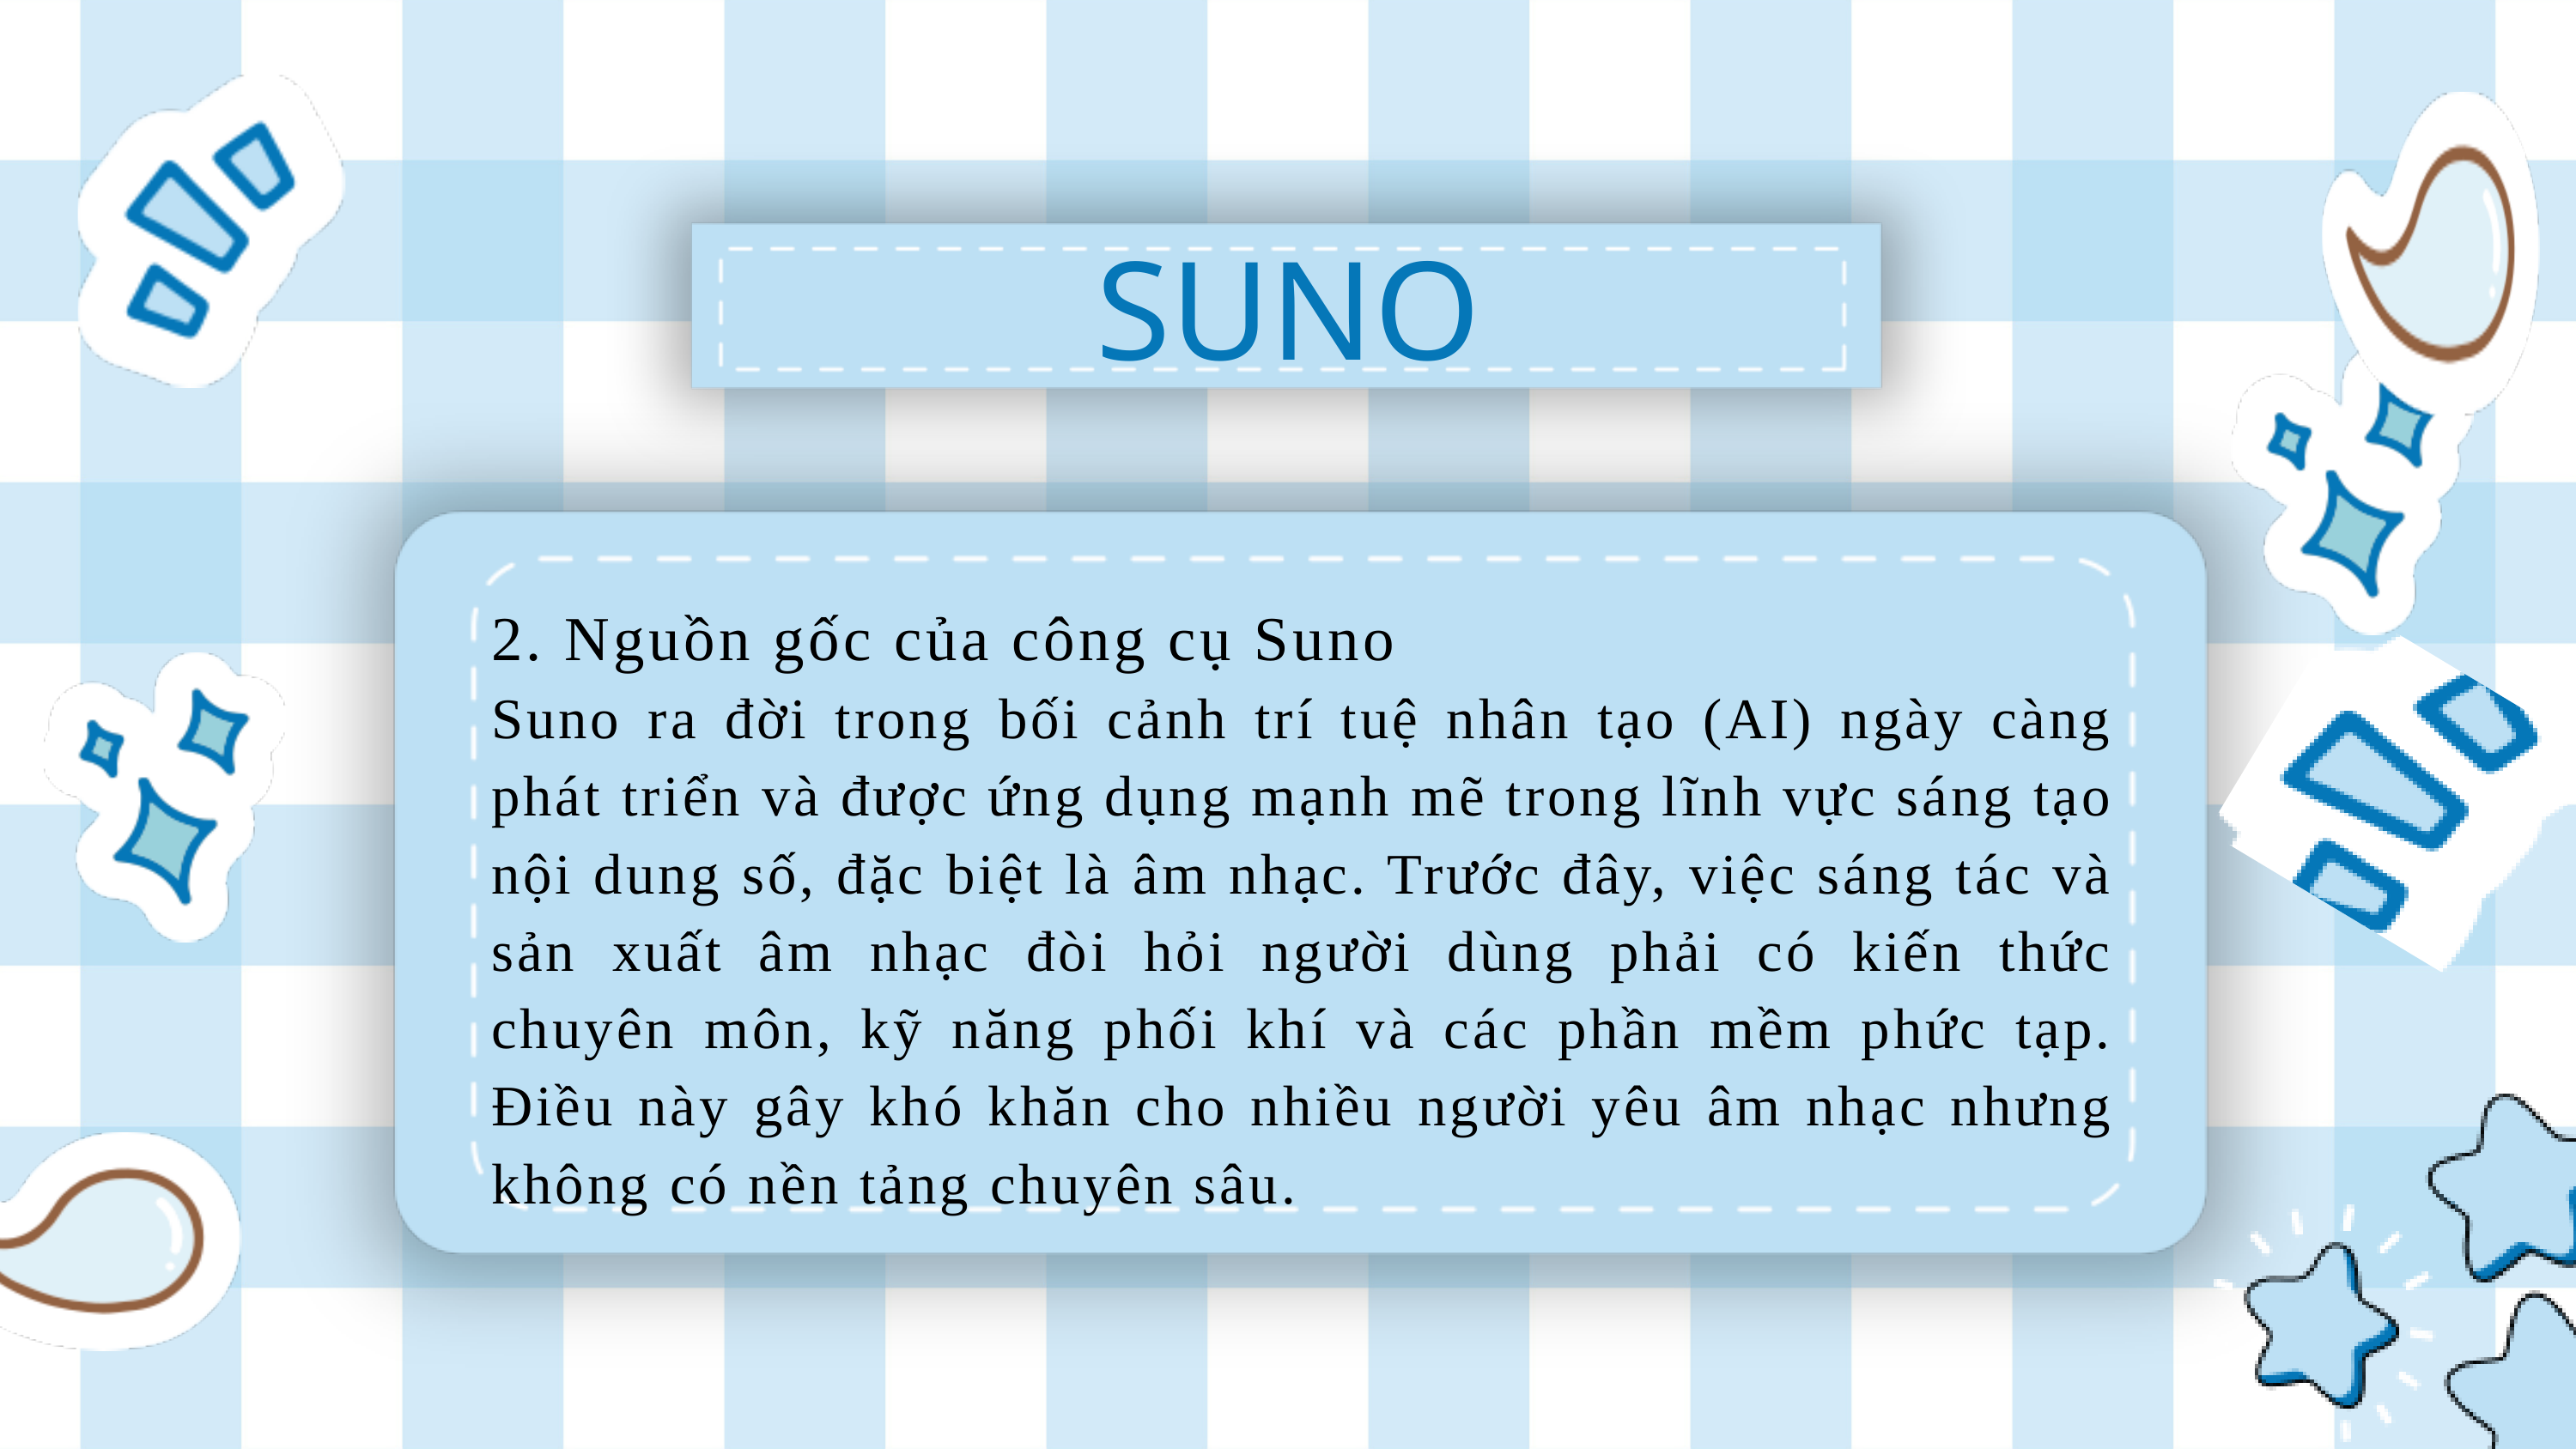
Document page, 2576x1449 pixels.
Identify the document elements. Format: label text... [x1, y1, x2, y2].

text_box [43, 652, 287, 943]
text_box SUNO [674, 251, 1903, 388]
text_box [77, 74, 346, 389]
text_box [2231, 345, 2474, 635]
text_box 2. Nguồn gốc của công cụ Suno Suno ra đời trong bối cảnh trí tuệ nhân tạo (AI) ngày càng phát triển và được ứng dụng mạnh mẽ trong lĩnh vực sáng tạo nội dung số, đặc biệt là âm nhạc. Trước đây, việc sáng tác và sản xuất âm nhạc đòi hỏi người dùng phải có kiến thức chuyên môn, kỹ năng phối khí và các phần mềm phức tạp. Điều này gây khó khăn cho nhiều người yêu âm nhạc nhưng không có nền tảng chuyên sâu. [491, 588, 2117, 1293]
text_box [0, 1132, 242, 1351]
text_box [2207, 602, 2576, 993]
text_box [286, 403, 2323, 1368]
text_box [0, 0, 2576, 1449]
text_box [606, 144, 1970, 469]
text_box [2207, 1090, 2576, 1449]
text_box [2322, 92, 2540, 419]
